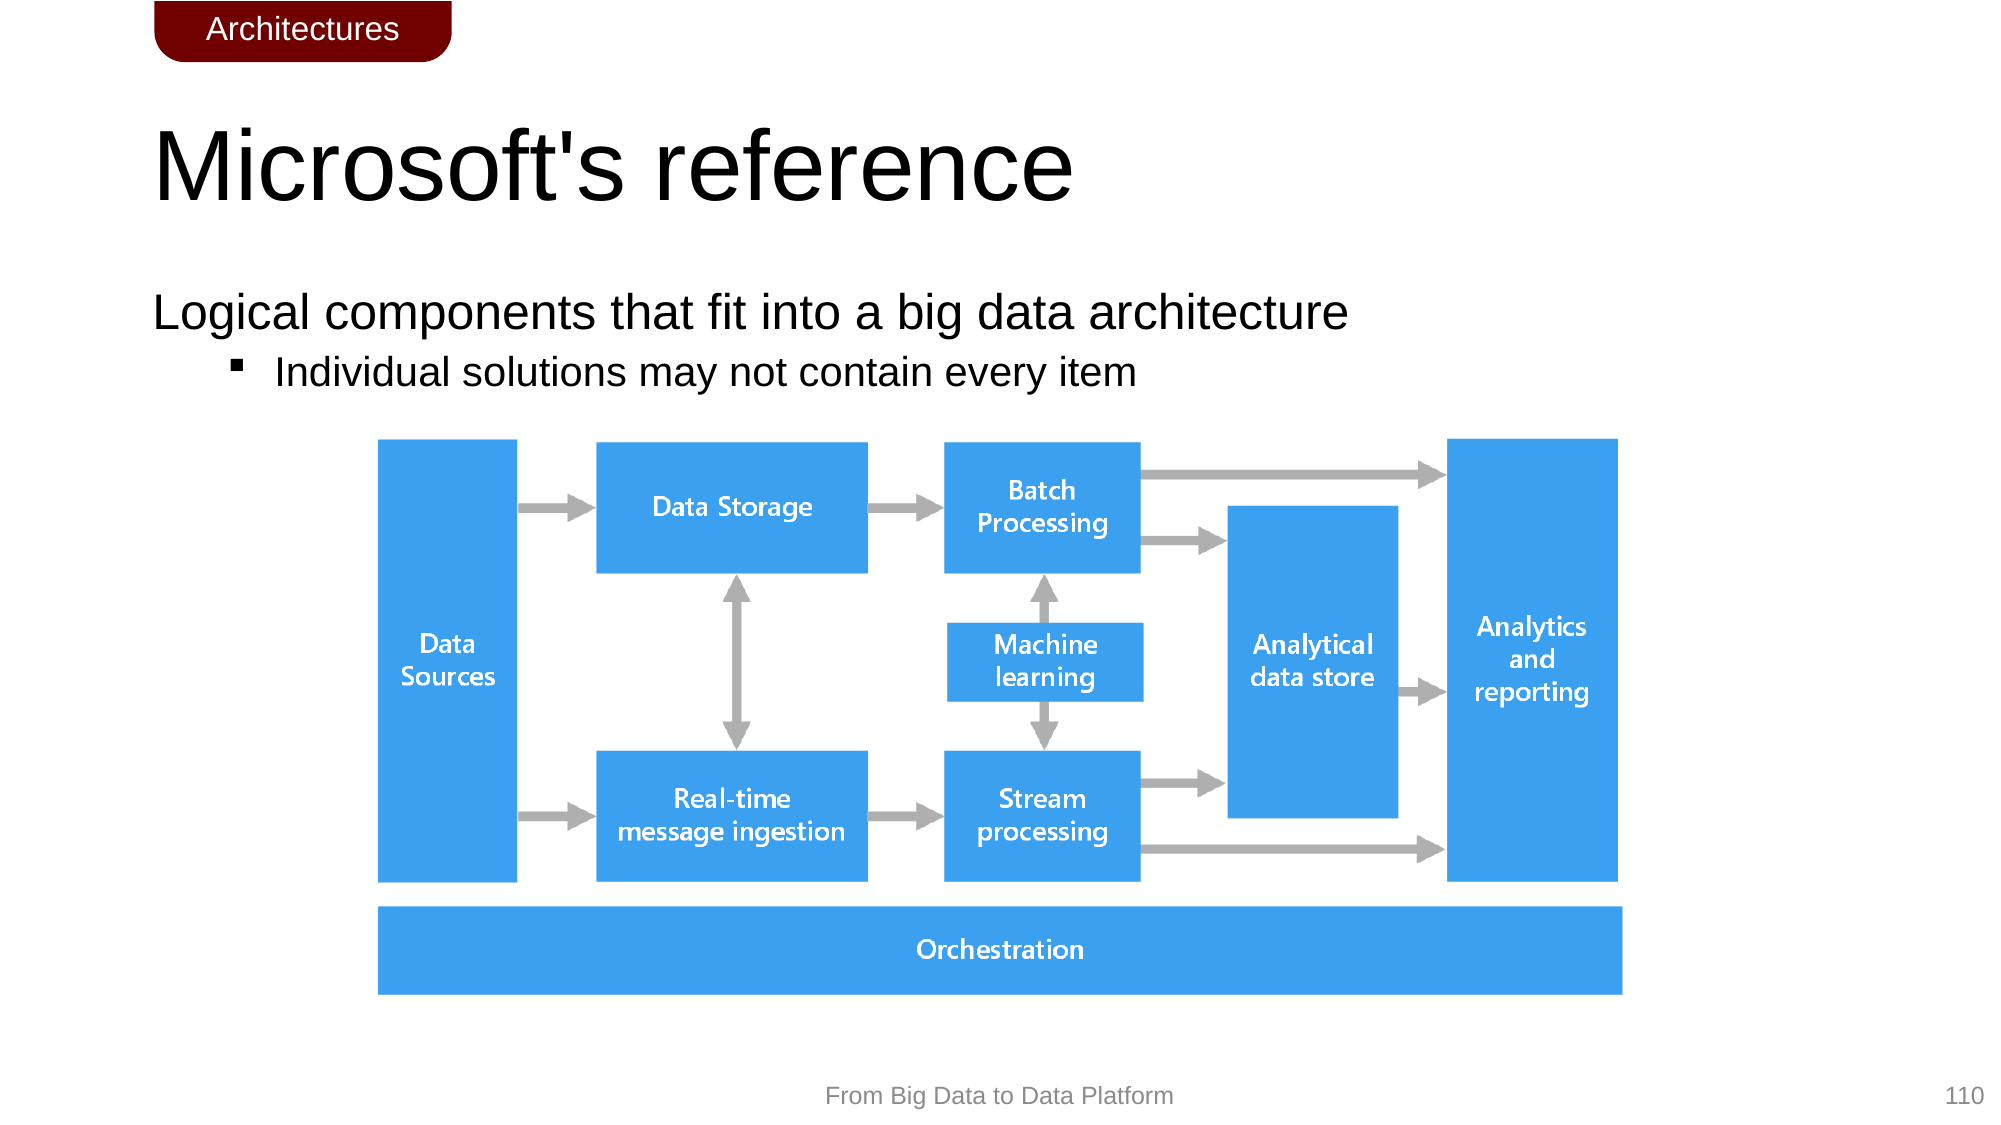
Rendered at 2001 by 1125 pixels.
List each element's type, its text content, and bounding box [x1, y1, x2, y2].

title Microsoft's reference [137, 59, 1863, 278]
text_box Architectures [154, 1, 452, 63]
list Logical components that fit into a big data architecture Individual solutions may not contain every item [137, 278, 1863, 993]
picture [377, 438, 1623, 995]
slide_number 110 [1550, 1065, 2000, 1125]
